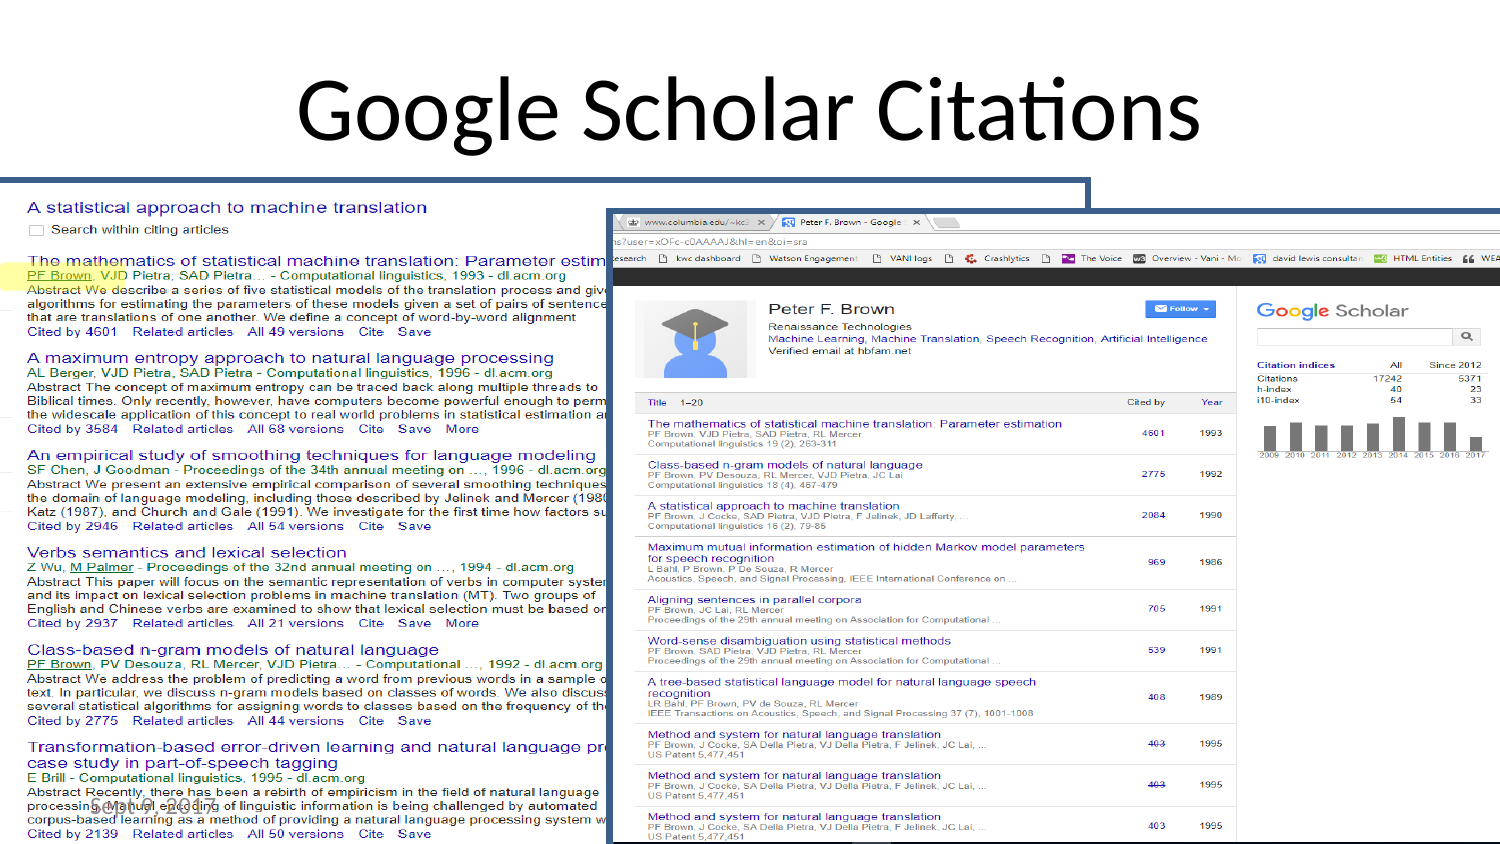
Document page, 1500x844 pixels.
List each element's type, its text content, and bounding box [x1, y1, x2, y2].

picture [0, 182, 1085, 844]
title Google Scholar Citations [75, 33, 1425, 175]
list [612, 213, 1500, 844]
